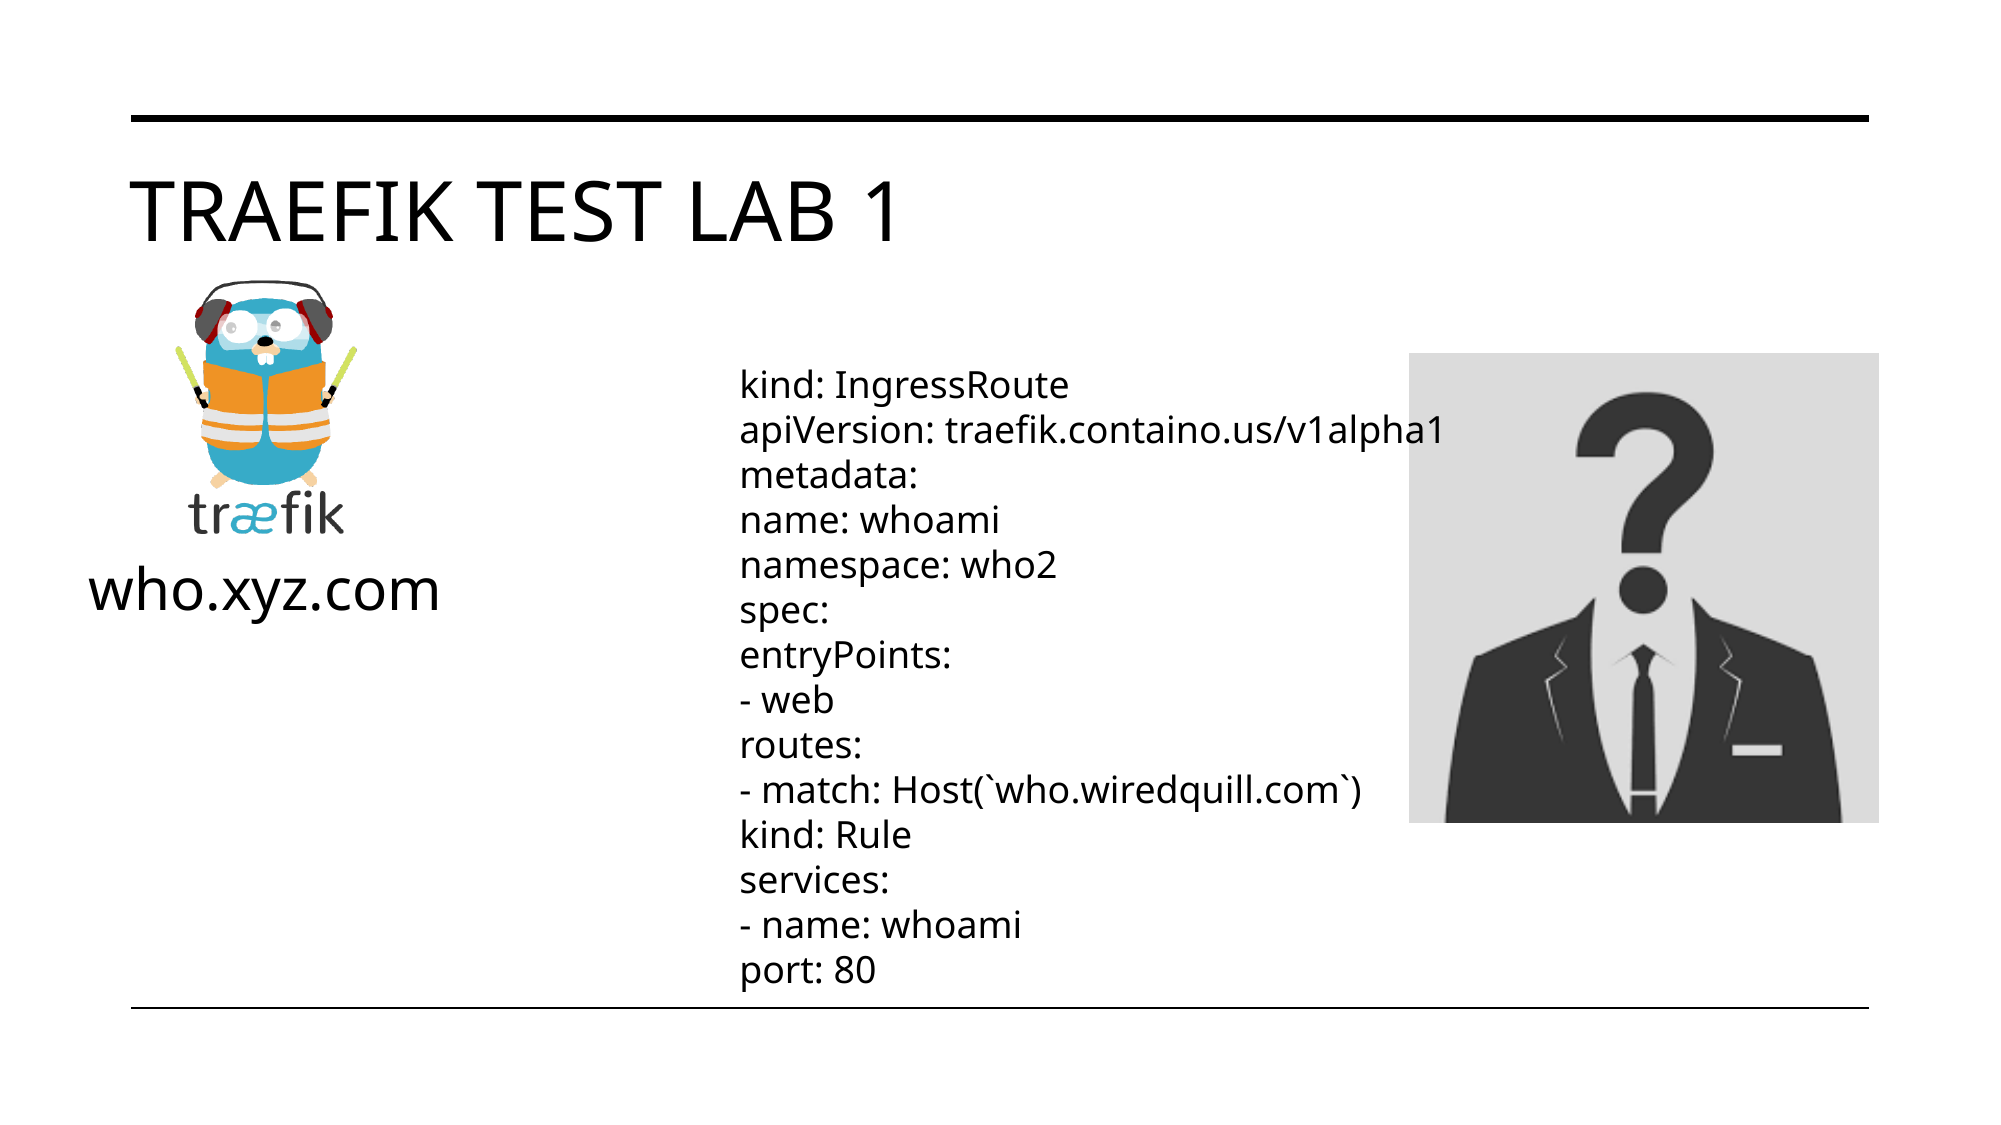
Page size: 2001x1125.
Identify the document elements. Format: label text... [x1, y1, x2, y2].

picture [127, 268, 404, 546]
picture [1409, 353, 1879, 823]
text_box who.xyz.com [73, 545, 458, 630]
text_box kind: IngressRoute apiVersion: traefik.containo.us/v1alpha1 metadata: name: whoami namespace: who2 spec: entryPoints: - web routes: - match: Host(`who.wiredquill.com`) kind: Rule services: - name: whoami port: 80 [724, 353, 1476, 1044]
text_box Traefik Test Lab 1 [114, 151, 1869, 337]
